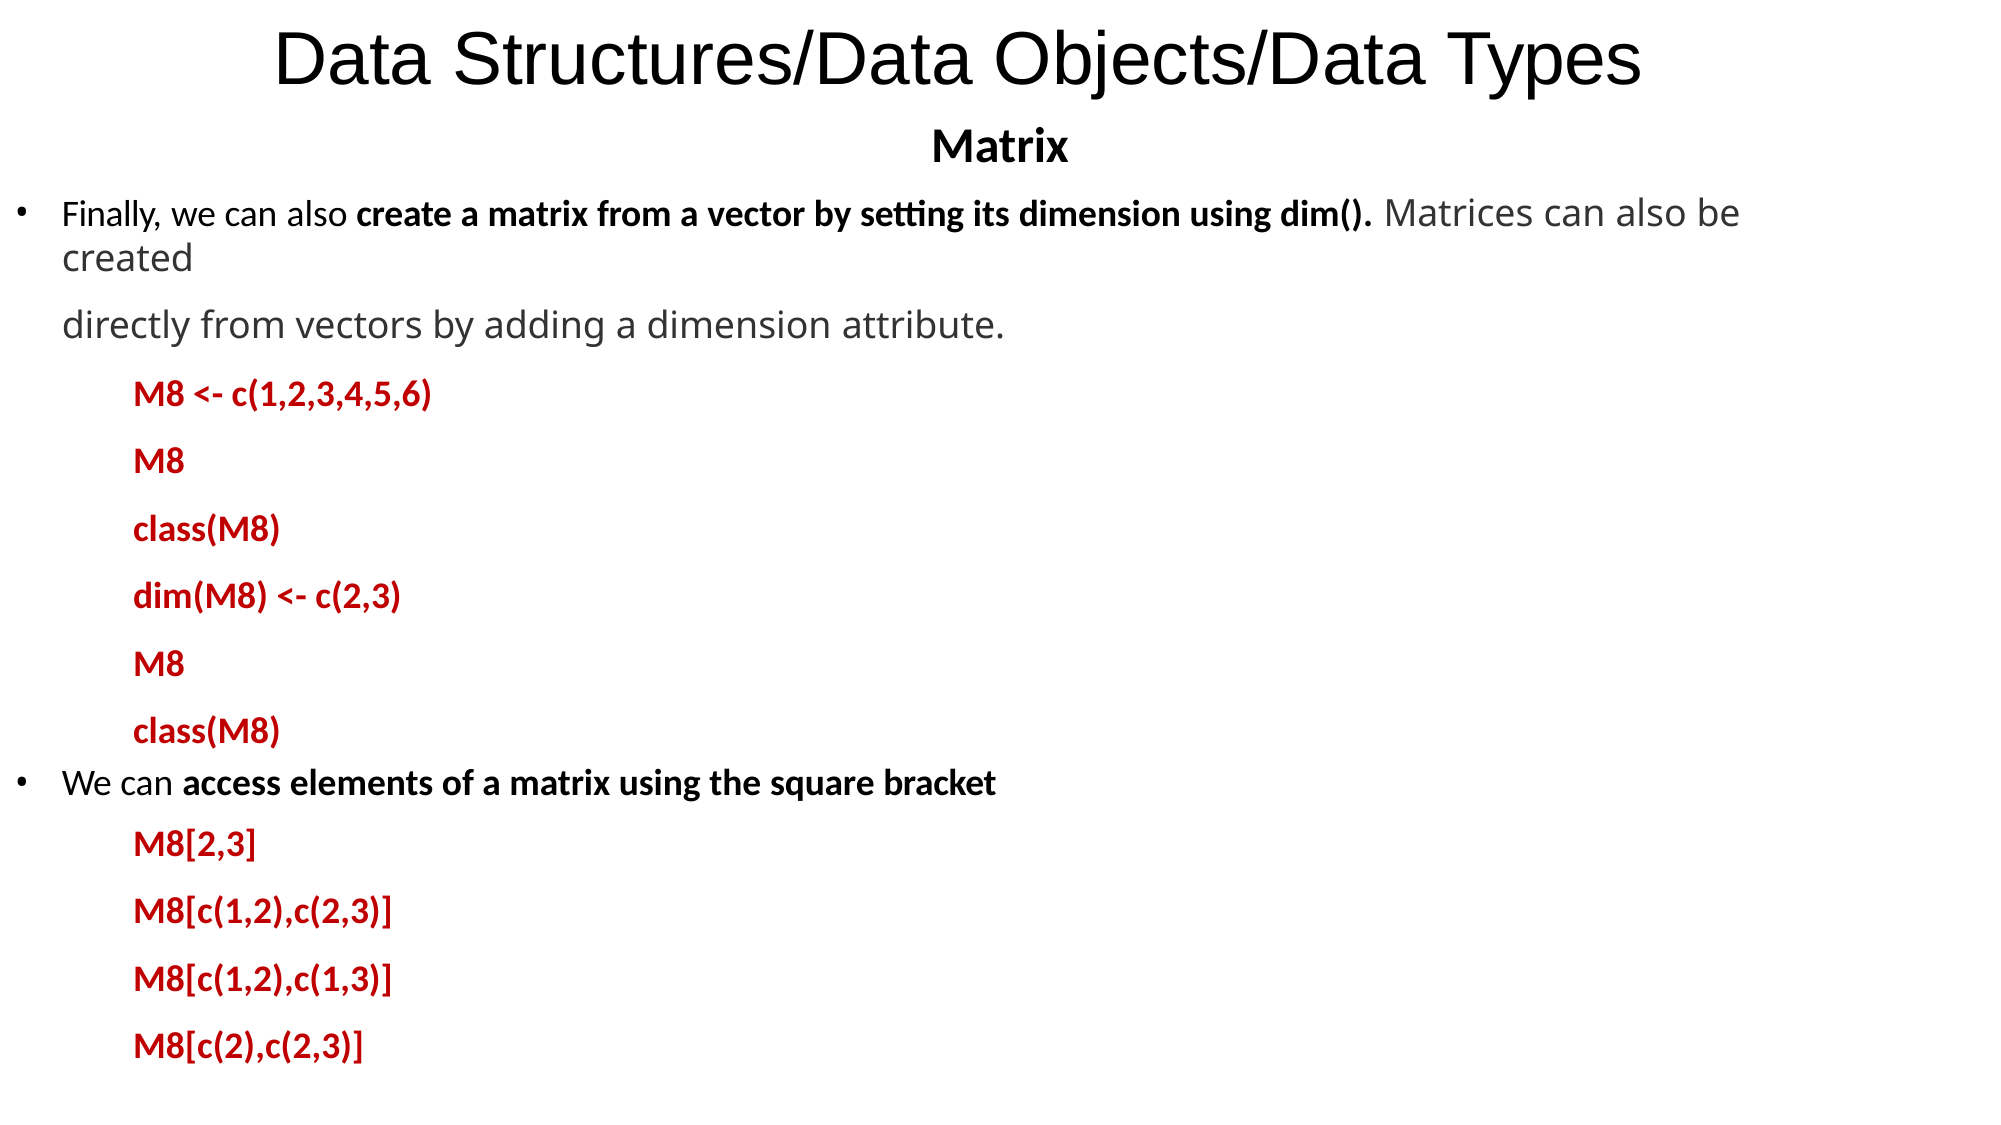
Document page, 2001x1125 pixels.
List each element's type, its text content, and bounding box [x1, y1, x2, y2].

title Data Structures/Data Objects/Data Types [271, 0, 1729, 88]
text_box Matrix Finally, we can also create a matrix from a vector by setting its dimension using dim(). Matrices can also be created directly from vectors by adding a dimension attribute. M8 <- c(1,2,3,4,5,6) M8 class(M8) dim(M8) <- c(2,3) M8 class(M8) We can access elements of a matrix using the square bracket M8[2,3] M8[c(1,2),c(2,3)] M8[c(1,2),c(1,3)] M8[c(2),c(2,3)] [12, 88, 1872, 1067]
